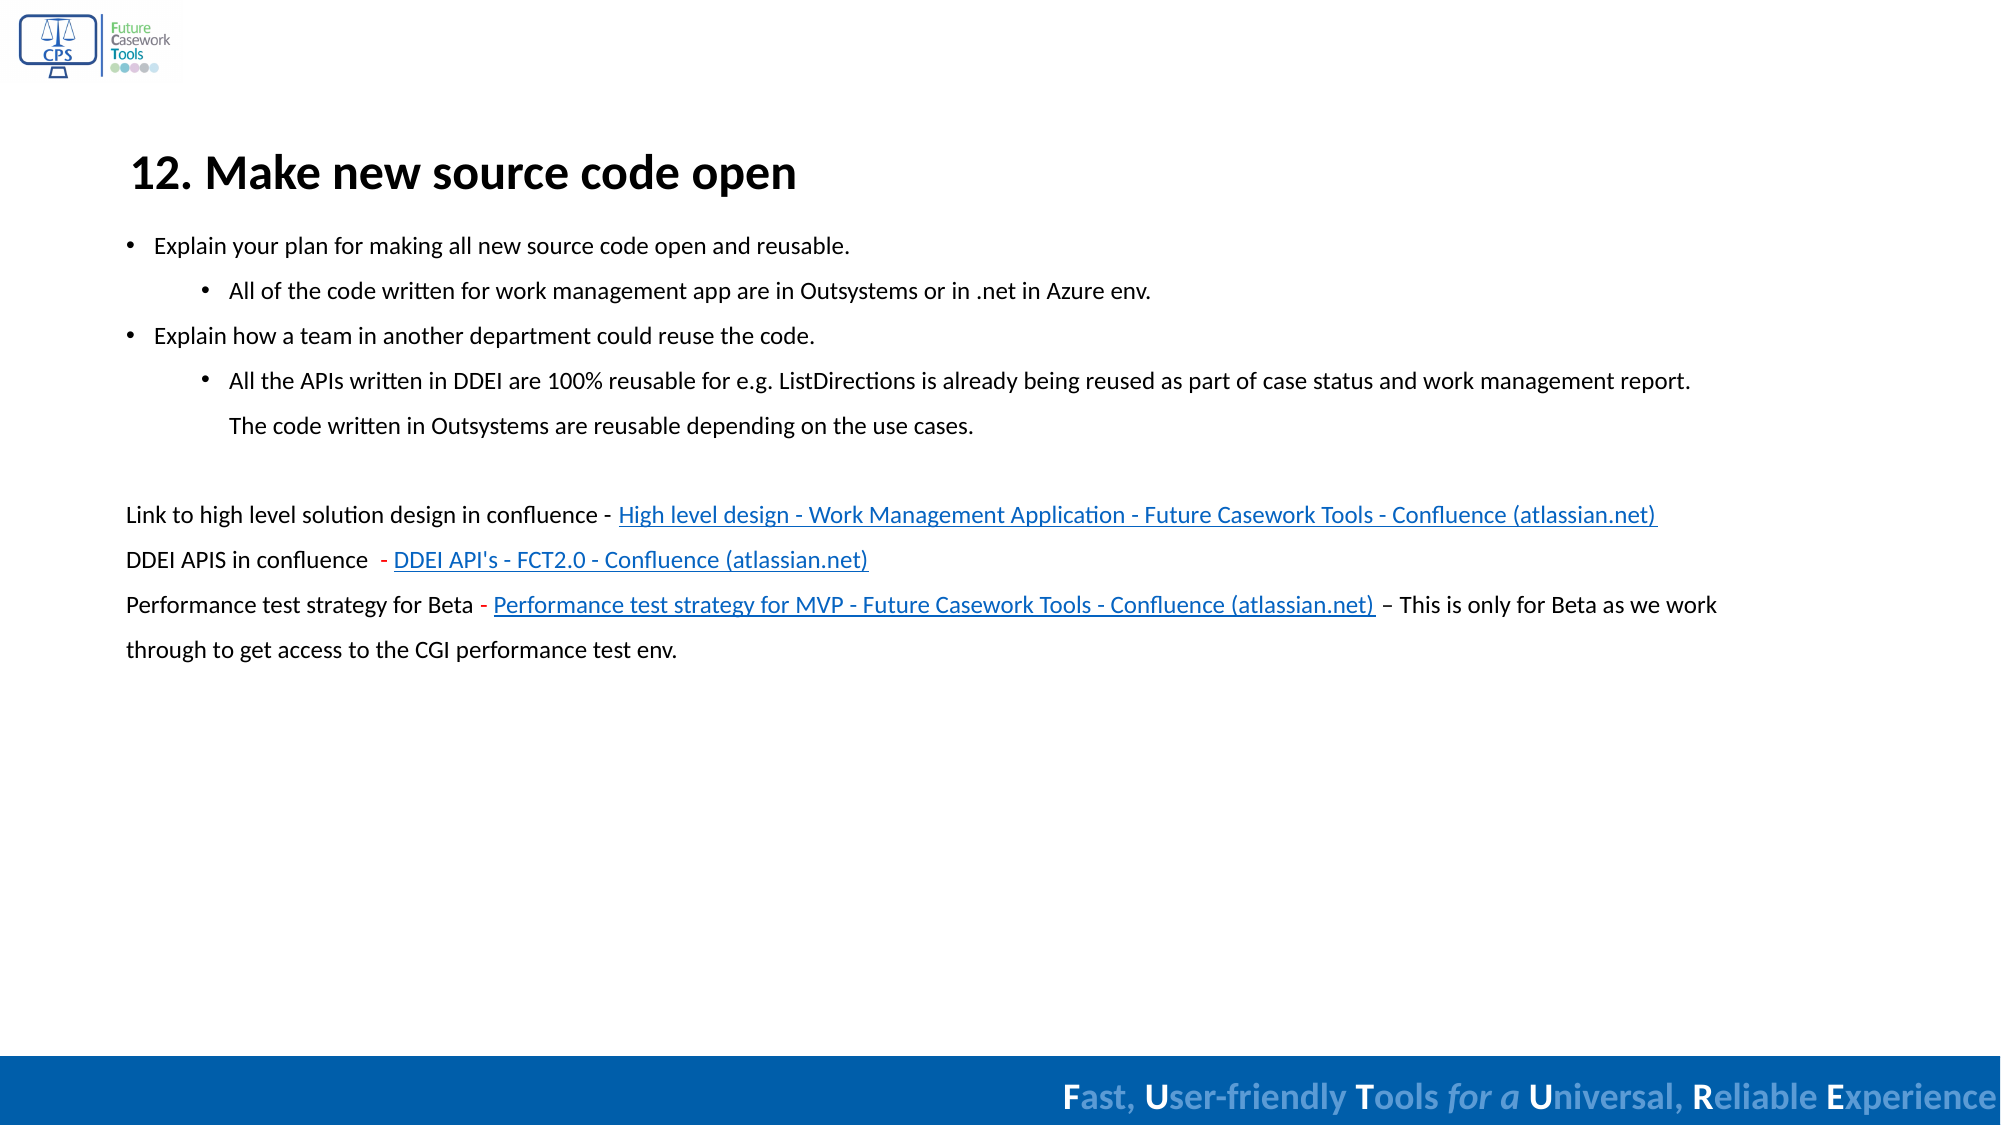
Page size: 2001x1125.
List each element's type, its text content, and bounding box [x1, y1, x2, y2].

text_box Explain your plan for making all new source code open and reusable. All of the code written for work management app are in Outsystems or in .net in Azure env. Explain how a team in another department could reuse the code. All the APIs written in DDEI are 100% reusable for e.g. ListDirections is already being reused as part of case status and work management report. The code written in Outsystems are reusable depending on the use cases. Link to high level solution design in confluence - High level design - Work Management Application - Future Casework Tools - Confluence (atlassian.net) DDEI APIS in confluence - DDEI API's - FCT2.0 - Confluence (atlassian.net) Performance test strategy for Beta - Performance test strategy for MVP - Future Casework Tools - Confluence (atlassian.net) – This is only for Beta as we work through to get access to the CGI performance test env. [111, 207, 1739, 791]
picture [0, 0, 183, 83]
text_box 12. Make new source code open [114, 117, 1858, 208]
